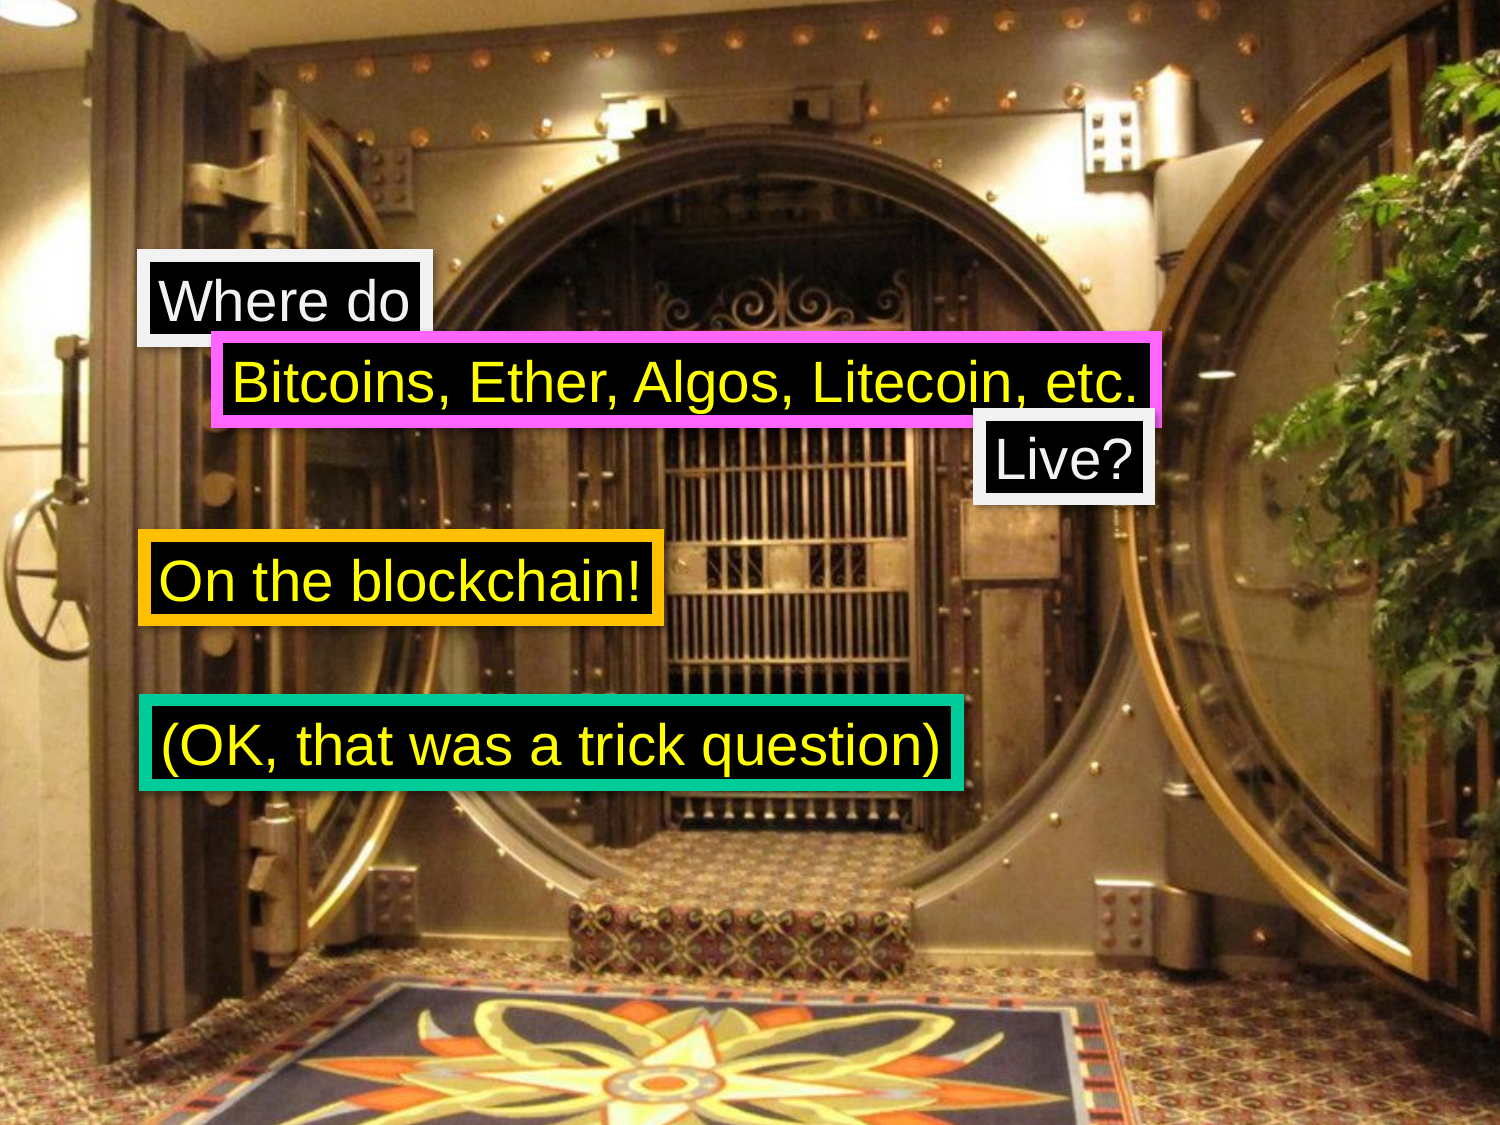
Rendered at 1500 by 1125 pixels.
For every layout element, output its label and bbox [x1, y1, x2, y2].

picture [0, 0, 1500, 1125]
text_box [141, 255, 1161, 501]
